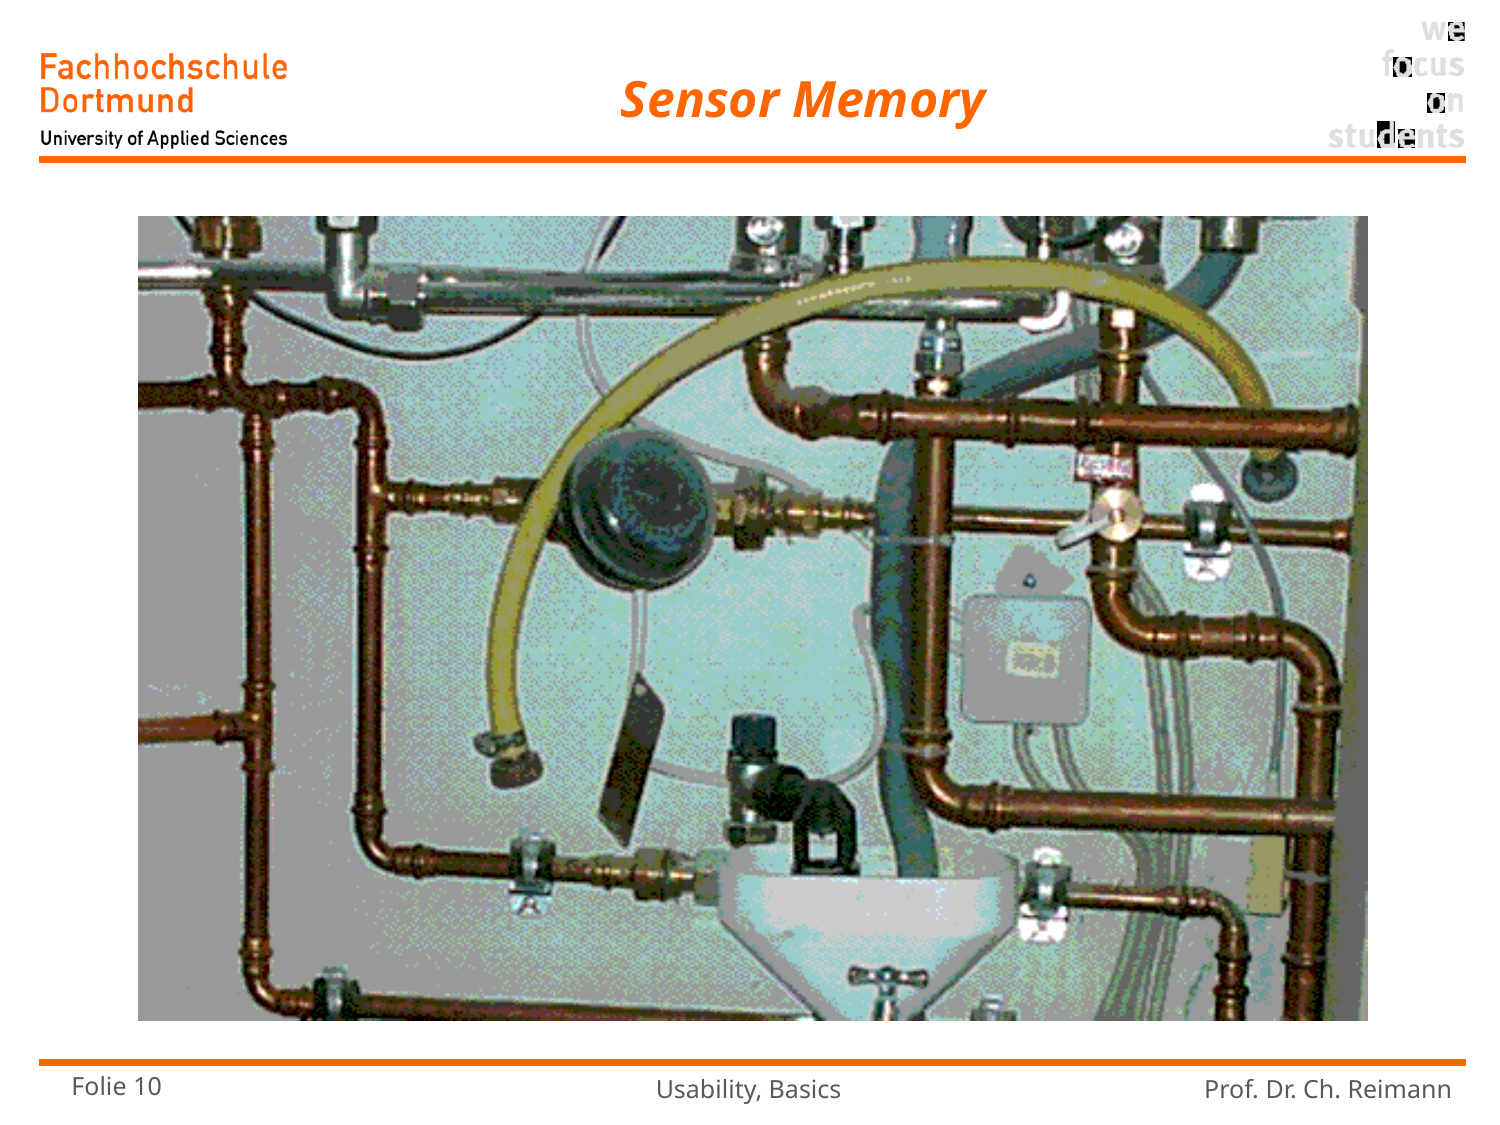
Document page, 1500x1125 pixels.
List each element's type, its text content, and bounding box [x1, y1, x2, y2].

title Sensor Memory [289, 45, 1317, 149]
picture [17, 40, 297, 208]
picture [138, 216, 1368, 1021]
